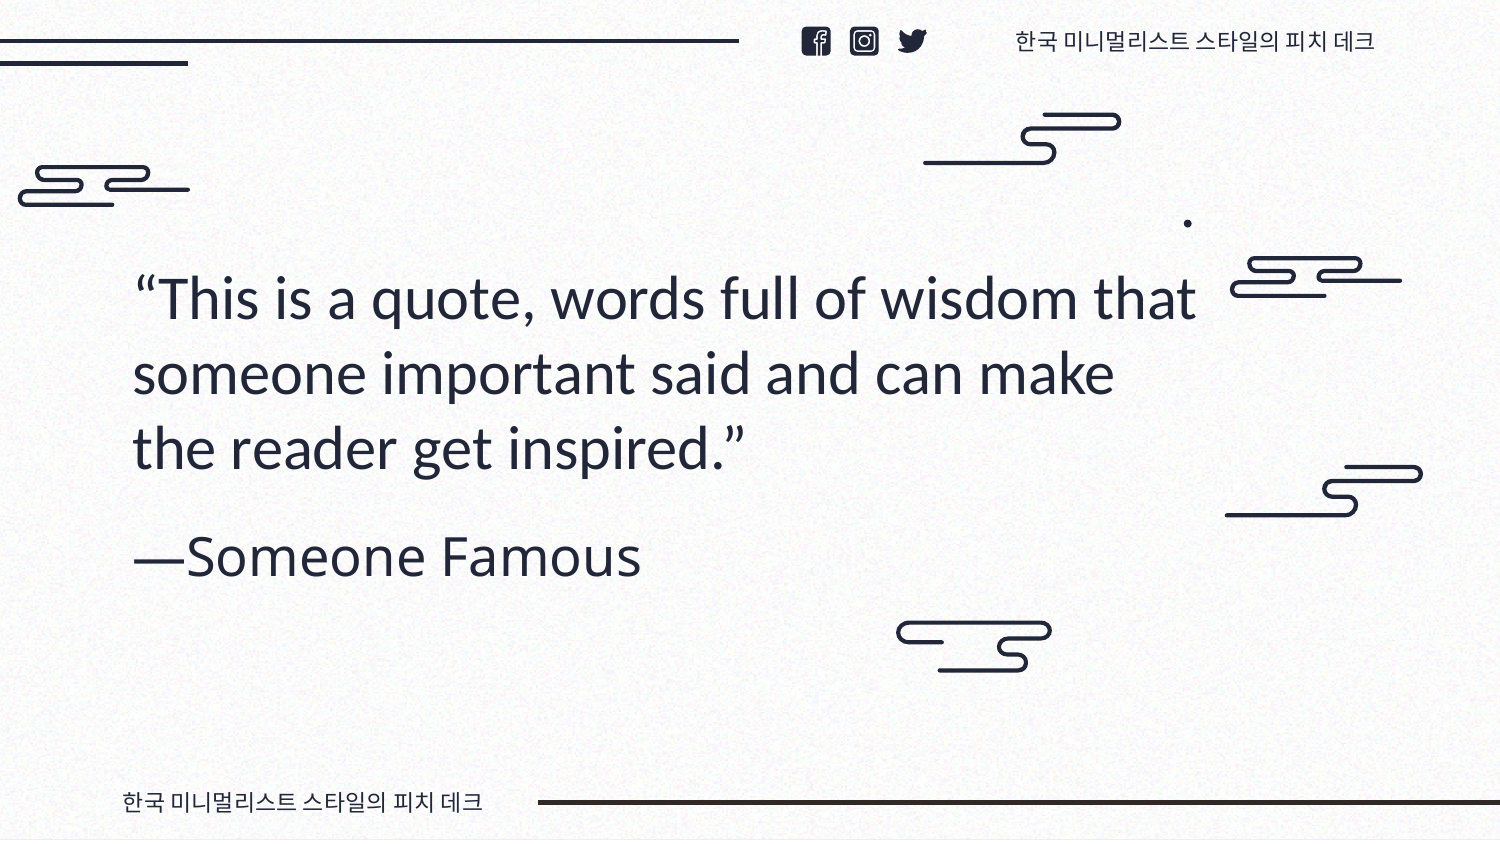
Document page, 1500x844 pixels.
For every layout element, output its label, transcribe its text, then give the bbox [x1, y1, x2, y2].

text_box [1229, 256, 1403, 298]
text_box 한국 미니멀리스트 스타일의 피치 데크 [952, 17, 1392, 65]
text_box [1183, 219, 1192, 228]
text_box [1224, 464, 1424, 518]
subtitle “This is a quote, words full of wisdom that someone important said and can make the reader get inspired.” [116, 247, 1215, 491]
title —Someone Famous [116, 511, 833, 599]
text_box [896, 620, 1052, 673]
text_box 한국 미니멀리스트 스타일의 피치 데크 [108, 778, 548, 827]
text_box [801, 26, 928, 56]
text_box [923, 112, 1122, 166]
text_box [17, 165, 190, 207]
picture [0, 0, 1500, 844]
